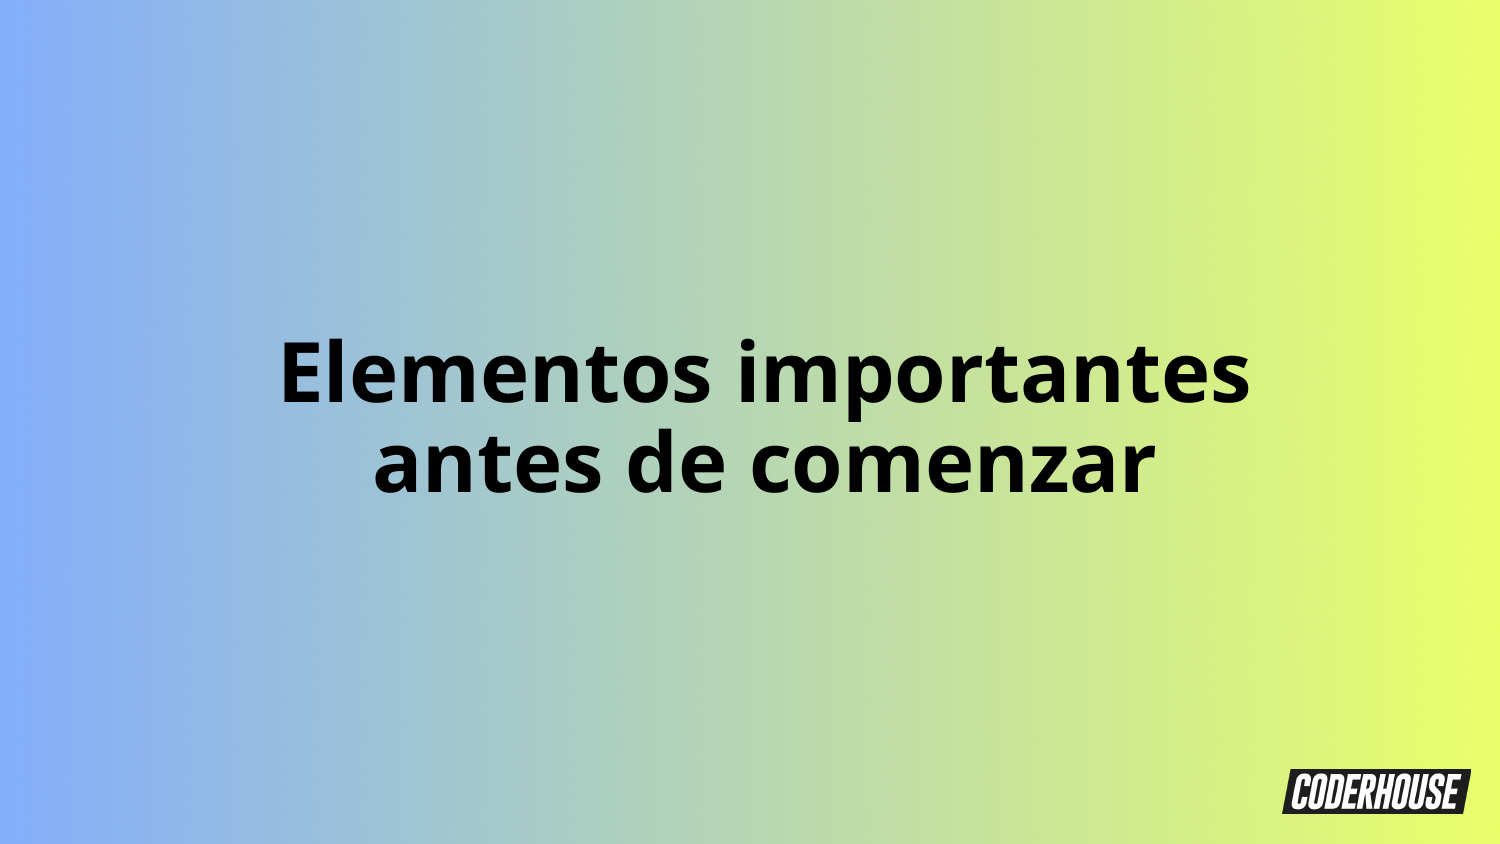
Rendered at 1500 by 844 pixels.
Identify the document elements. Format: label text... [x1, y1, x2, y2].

text_box Elementos importantes antes de comenzar [255, 315, 1276, 526]
picture [0, 0, 1500, 844]
